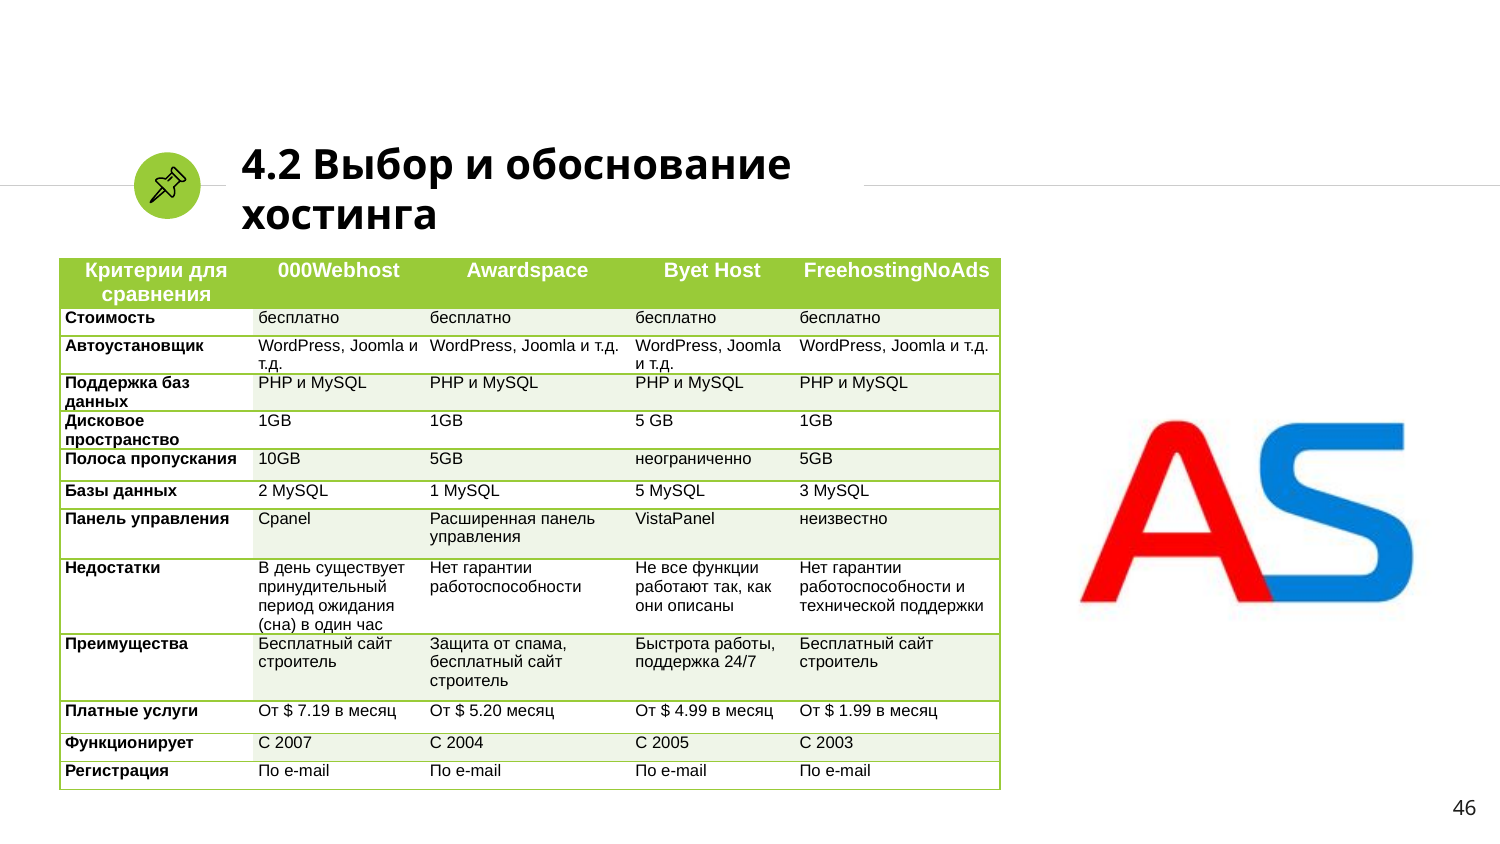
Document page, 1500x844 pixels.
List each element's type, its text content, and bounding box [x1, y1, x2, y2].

table_cell 1 MySQL [425, 482, 630, 508]
table_cell Недостатки [61, 560, 253, 633]
table_cell PHP и MySQL [253, 375, 425, 410]
table_cell Не все функции работают так, как они описаны [630, 560, 794, 633]
table_cell Регистрация [61, 762, 253, 789]
table_cell WordPress, Joomla и т.д. [630, 337, 794, 373]
table_cell Бесплатный сайт строитель [253, 635, 425, 700]
table_header Критерии для сравнения [61, 260, 253, 307]
table_cell Панель управления [61, 510, 253, 558]
table_cell Защита от спама, бесплатный сайт строитель [425, 635, 630, 700]
table_cell бесплатно [253, 309, 425, 335]
table_cell неограниченно [630, 450, 794, 480]
table_cell От $ 4.99 в месяц [630, 702, 794, 733]
table_cell C 2005 [630, 734, 794, 761]
table_cell С 2004 [425, 734, 630, 761]
table_cell Функционирует [61, 734, 253, 761]
table_cell Нет гарантии работоспособности и технической поддержки [794, 560, 999, 633]
table_cell VistaPanel [630, 510, 794, 558]
table_cell По e-mail [630, 762, 794, 789]
table_cell PHP и MySQL [630, 375, 794, 410]
title 4.2 Выбор и обоснование хостинга [226, 151, 1216, 224]
table_cell Базы данных [61, 482, 253, 508]
table_cell От $ 7.19 в месяц [253, 702, 425, 733]
table_cell 1GB [425, 412, 630, 448]
table_cell WordPress, Joomla и т.д. [425, 337, 630, 373]
table_cell 5GB [794, 450, 999, 480]
table_cell бесплатно [425, 309, 630, 335]
table_cell Стоимость [61, 309, 253, 335]
picture [1028, 294, 1467, 733]
table_cell 5 MySQL [630, 482, 794, 508]
table_cell Автоустановщик [61, 337, 253, 373]
table_cell От $ 5.20 месяц [425, 702, 630, 733]
table_cell От $ 1.99 в месяц [794, 702, 999, 733]
table_cell По e-mail [253, 762, 425, 789]
table_cell 2 MySQL [253, 482, 425, 508]
table_cell WordPress, Joomla и т.д. [794, 337, 999, 373]
table_cell 10GB [253, 450, 425, 480]
table_cell Дисковое пространство [61, 412, 253, 448]
table_cell По e-mail [425, 762, 630, 789]
table_header Awardspace [425, 260, 630, 307]
table_cell Преимущества [61, 635, 253, 700]
table_cell 1GB [794, 412, 999, 448]
table_cell 1GB [253, 412, 425, 448]
table_cell 5 GB [630, 412, 794, 448]
table_cell бесплатно [794, 309, 999, 335]
table_cell Полоса пропускания [61, 450, 253, 480]
table_header 000Webhost [253, 260, 425, 307]
table_cell С 2007 [253, 734, 425, 761]
table_header Byet Host [630, 260, 794, 307]
table_cell Cpanel [253, 510, 425, 558]
table_cell С 2003 [794, 734, 999, 761]
table_cell В день существует принудительный период ожидания (сна) в один час [253, 560, 425, 633]
table_cell 3 MySQL [794, 482, 999, 508]
table_cell Расширенная панель управления [425, 510, 630, 558]
slide_number 46 [1401, 779, 1492, 844]
table_header FreehostingNoAds [794, 260, 999, 307]
table_cell Бесплатный сайт строитель [794, 635, 999, 700]
table_cell бесплатно [630, 309, 794, 335]
table_cell Поддержка баз данных [61, 375, 253, 410]
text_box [150, 166, 186, 203]
table_cell По e-mail [794, 762, 999, 789]
table_cell неизвестно [794, 510, 999, 558]
table_cell PHP и MySQL [794, 375, 999, 410]
table_cell Нет гарантии работоспособности [425, 560, 630, 633]
table_cell 5GB [425, 450, 630, 480]
table_cell Быстрота работы, поддержка 24/7 [630, 635, 794, 700]
table_cell PHP и MySQL [425, 375, 630, 410]
table_cell WordPress, Joomla и т.д. [253, 337, 425, 373]
table_cell Платные услуги [61, 702, 253, 733]
